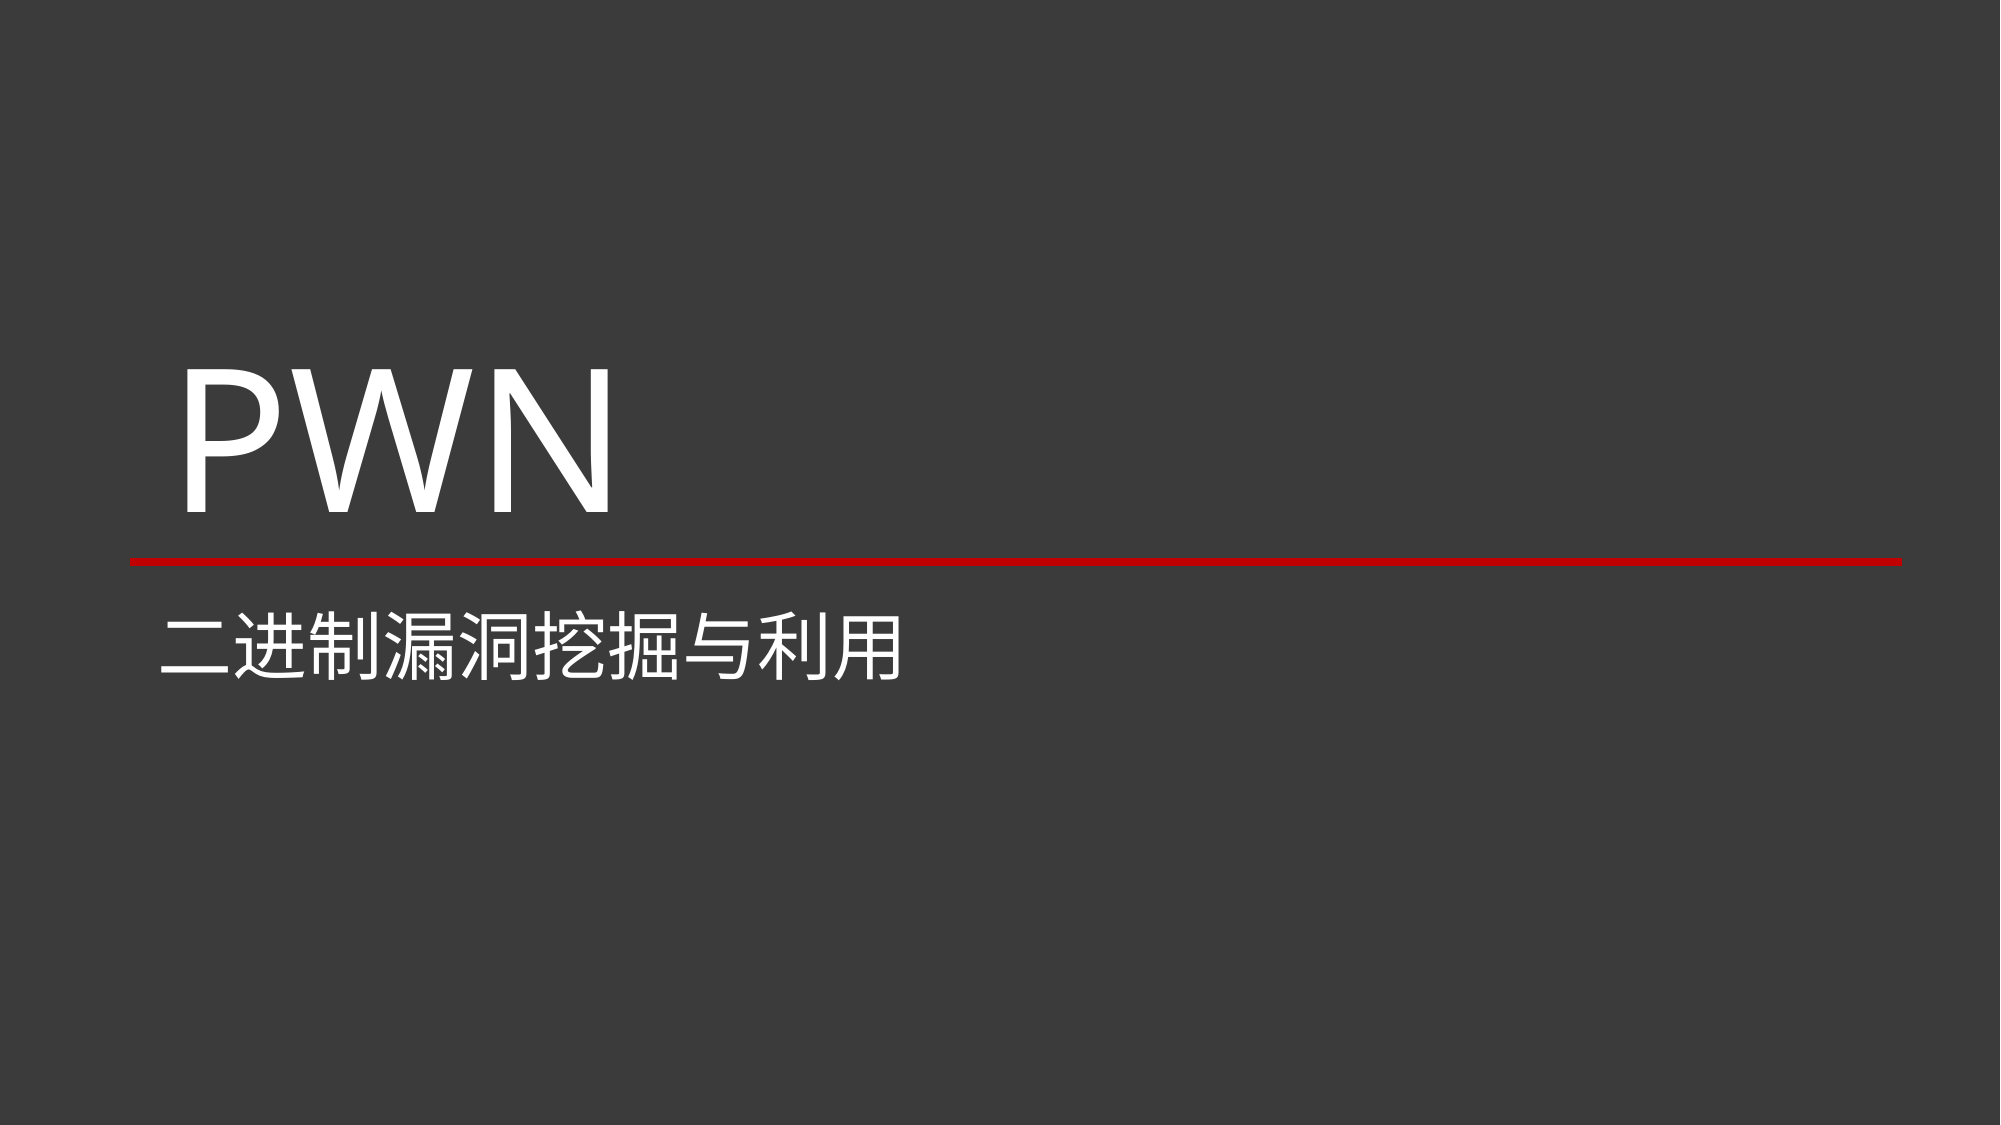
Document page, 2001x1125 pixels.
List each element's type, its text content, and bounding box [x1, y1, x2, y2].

text_box PWN [153, 304, 643, 558]
text_box 二进制漏洞挖掘与利用 [142, 592, 923, 698]
